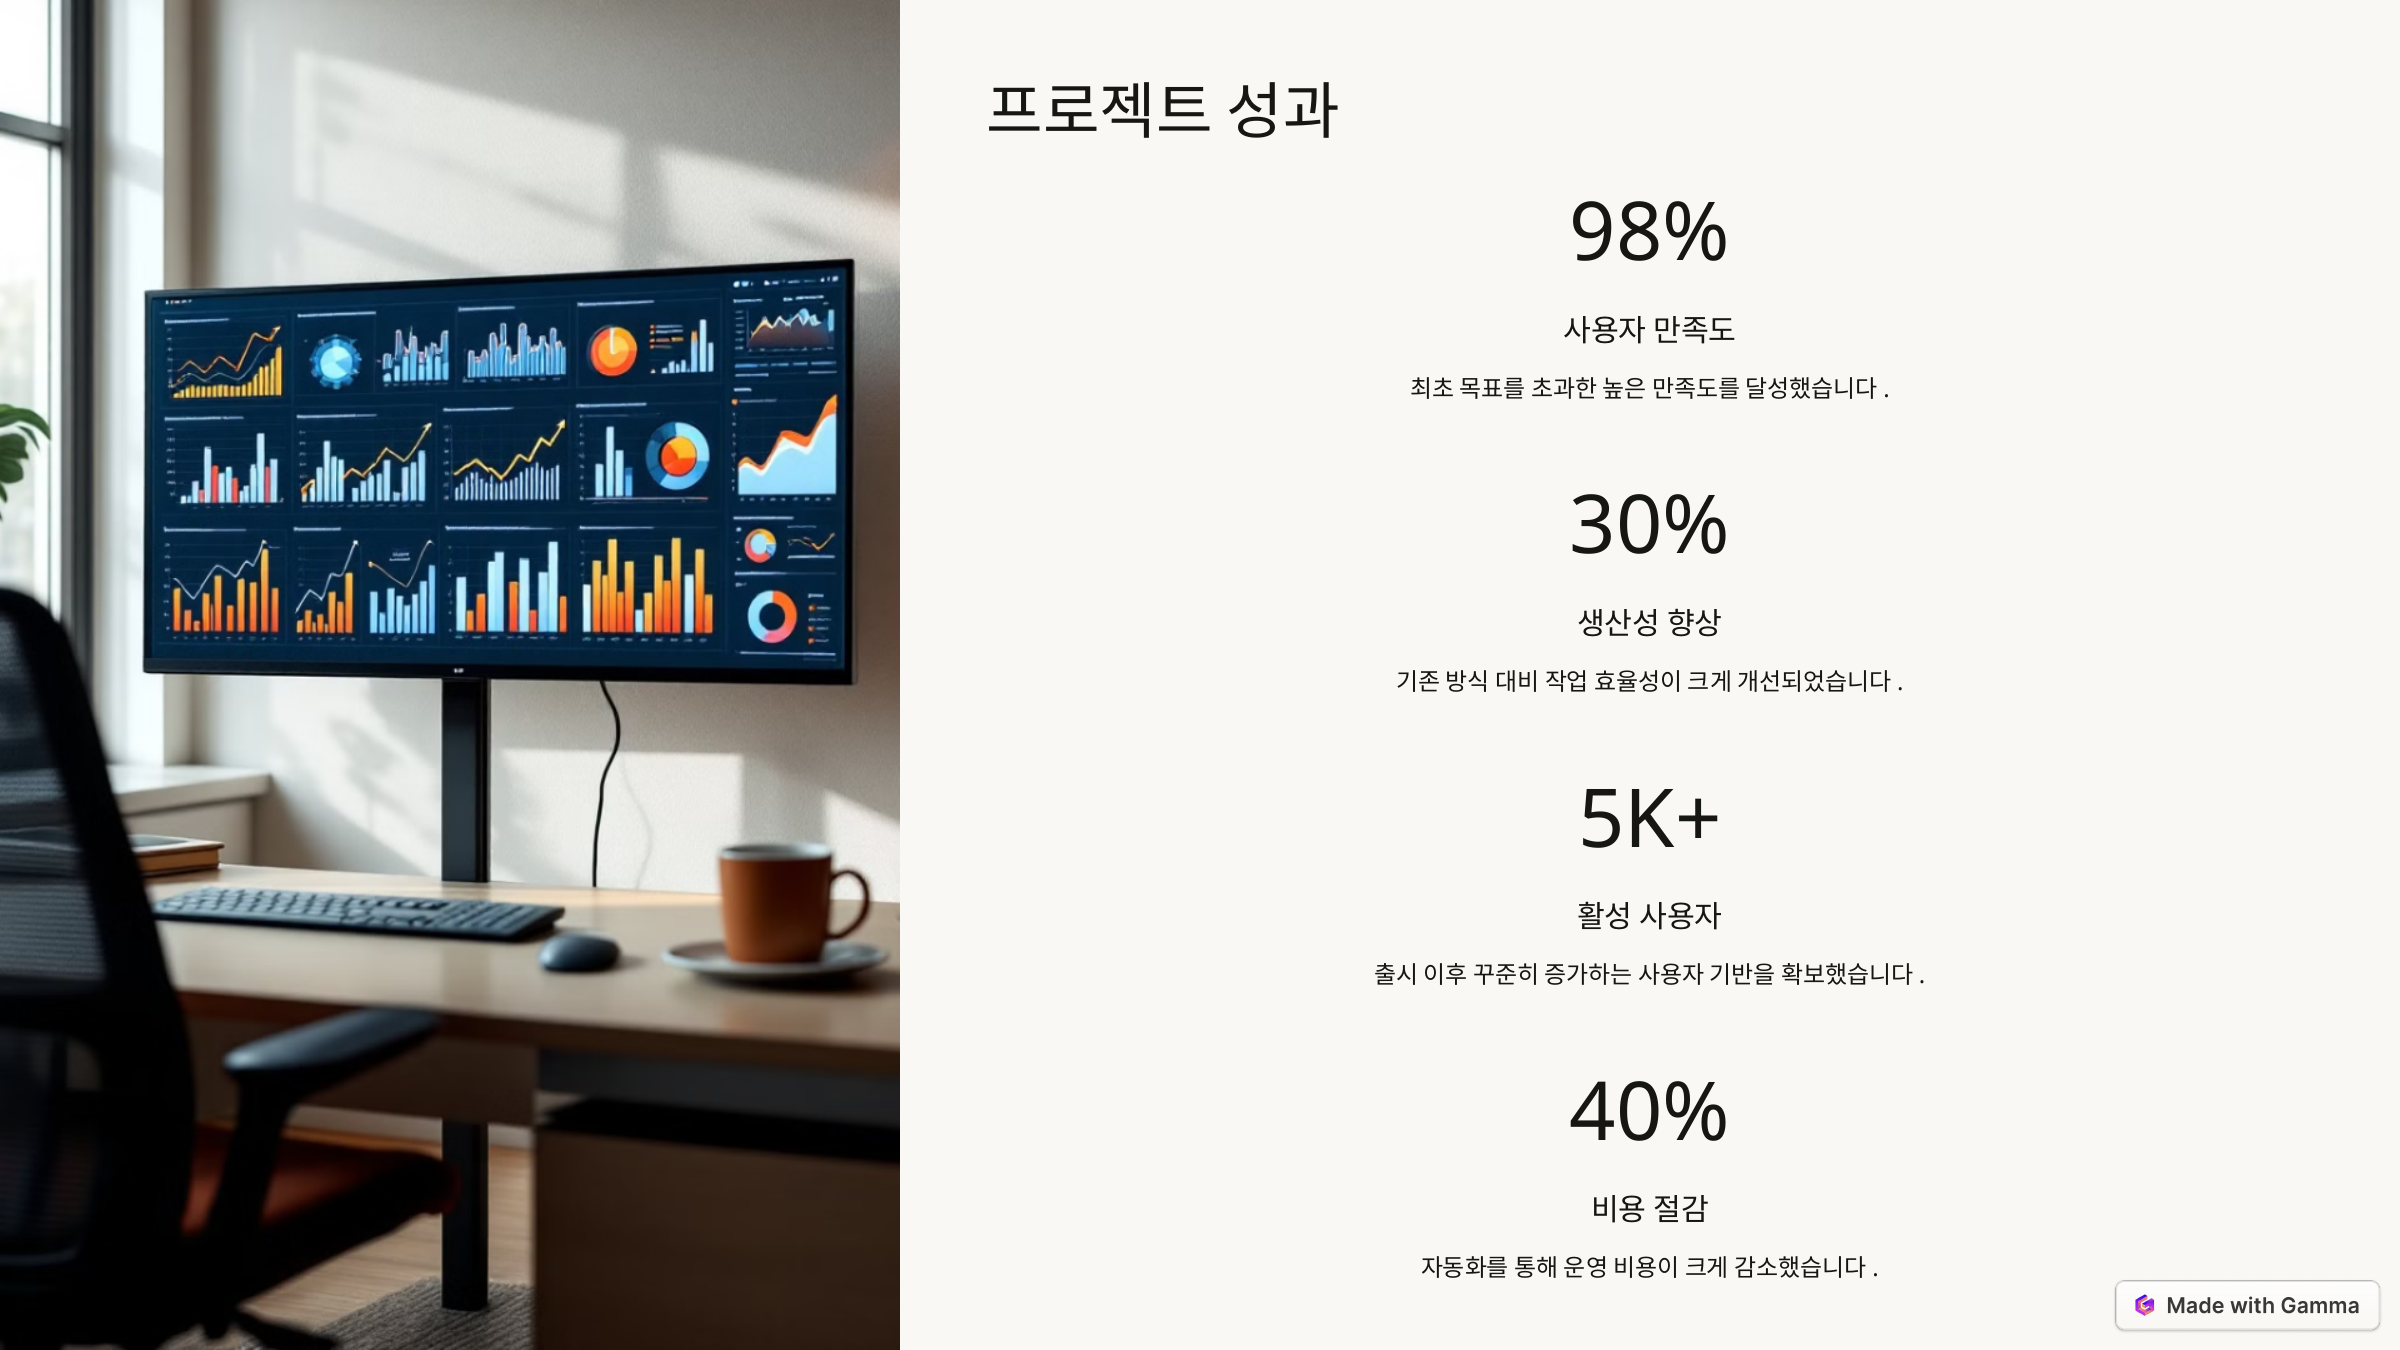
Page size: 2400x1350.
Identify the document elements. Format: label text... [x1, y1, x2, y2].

text_box 출시 이후 꾸준히 증가하는 사용자 기반을 확보했습니다. [986, 948, 2314, 989]
text_box 기존 방식 대비 작업 효율성이 크게 개선되었습니다. [986, 655, 2314, 696]
picture [2106, 1271, 2389, 1339]
text_box 자동화를 통해 운영 비용이 크게 감소했습니다. [986, 1241, 2314, 1282]
text_box 40% [986, 1075, 2314, 1158]
text_box 사용자 만족도 [1494, 308, 1806, 348]
text_box 생산성 향상 [1494, 601, 1806, 641]
text_box 비용 절감 [1494, 1188, 1806, 1227]
text_box 활성 사용자 [1494, 894, 1806, 934]
text_box 98% [986, 195, 2314, 278]
text_box 최초 목표를 초과한 높은 만족도를 달성했습니다. [986, 362, 2314, 402]
picture [0, 0, 900, 1350]
text_box 5K+ [986, 782, 2314, 864]
text_box 프로젝트 성과 [986, 68, 1608, 146]
text_box 30% [986, 488, 2314, 571]
